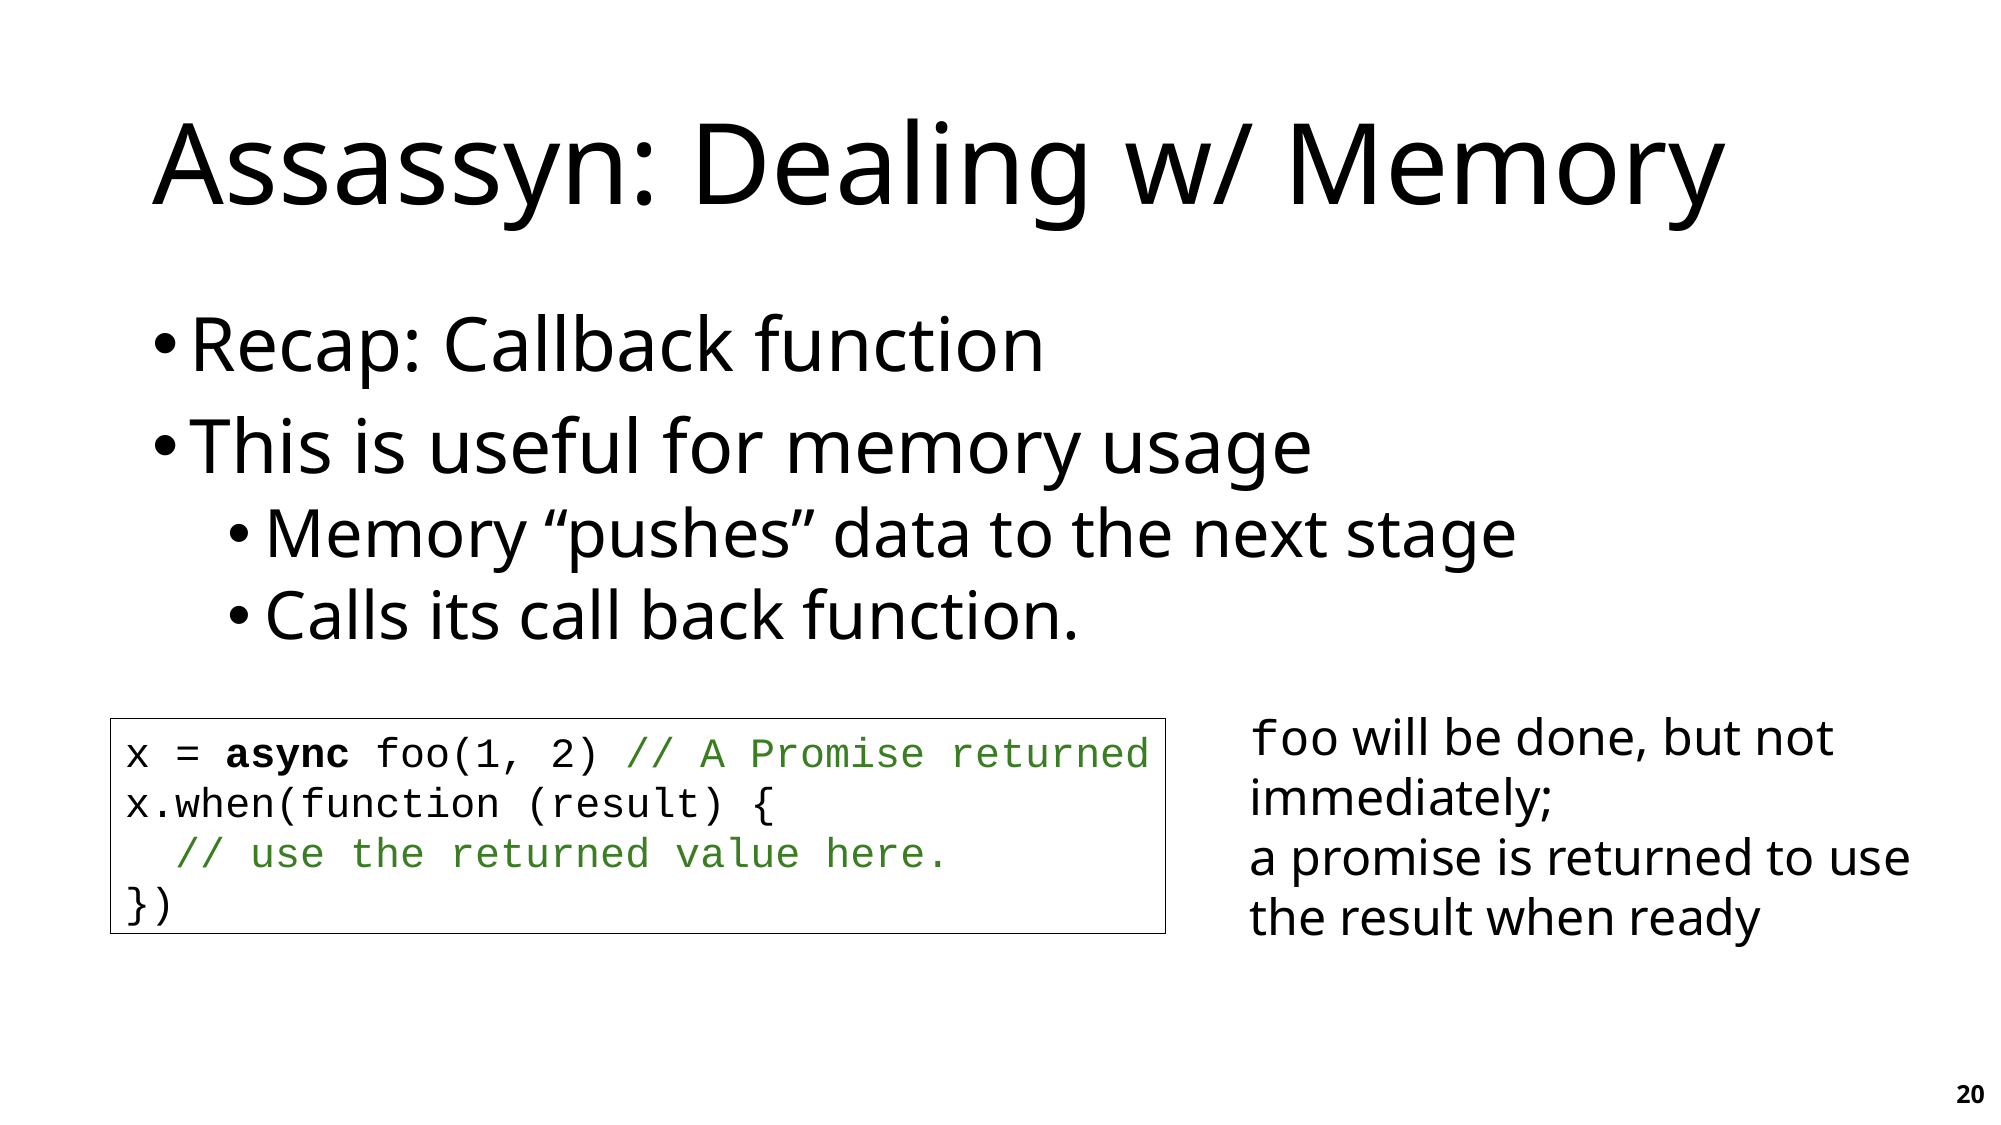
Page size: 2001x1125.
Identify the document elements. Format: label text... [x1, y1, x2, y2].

title Assassyn: Dealing w/ Memory [137, 59, 1863, 278]
text_box foo will be done, but not immediately; a promise is returned to use the result when ready [1234, 698, 1930, 953]
text_box x = async foo(1, 2) // A Promise returned x.when(function (result) { // use the returned value here. }) [110, 718, 1166, 934]
slide_number 20 [1550, 1065, 2000, 1125]
list Recap: Callback function This is useful for memory usage Memory “pushes” data to the next stage Calls its call back function. [137, 299, 1863, 1014]
